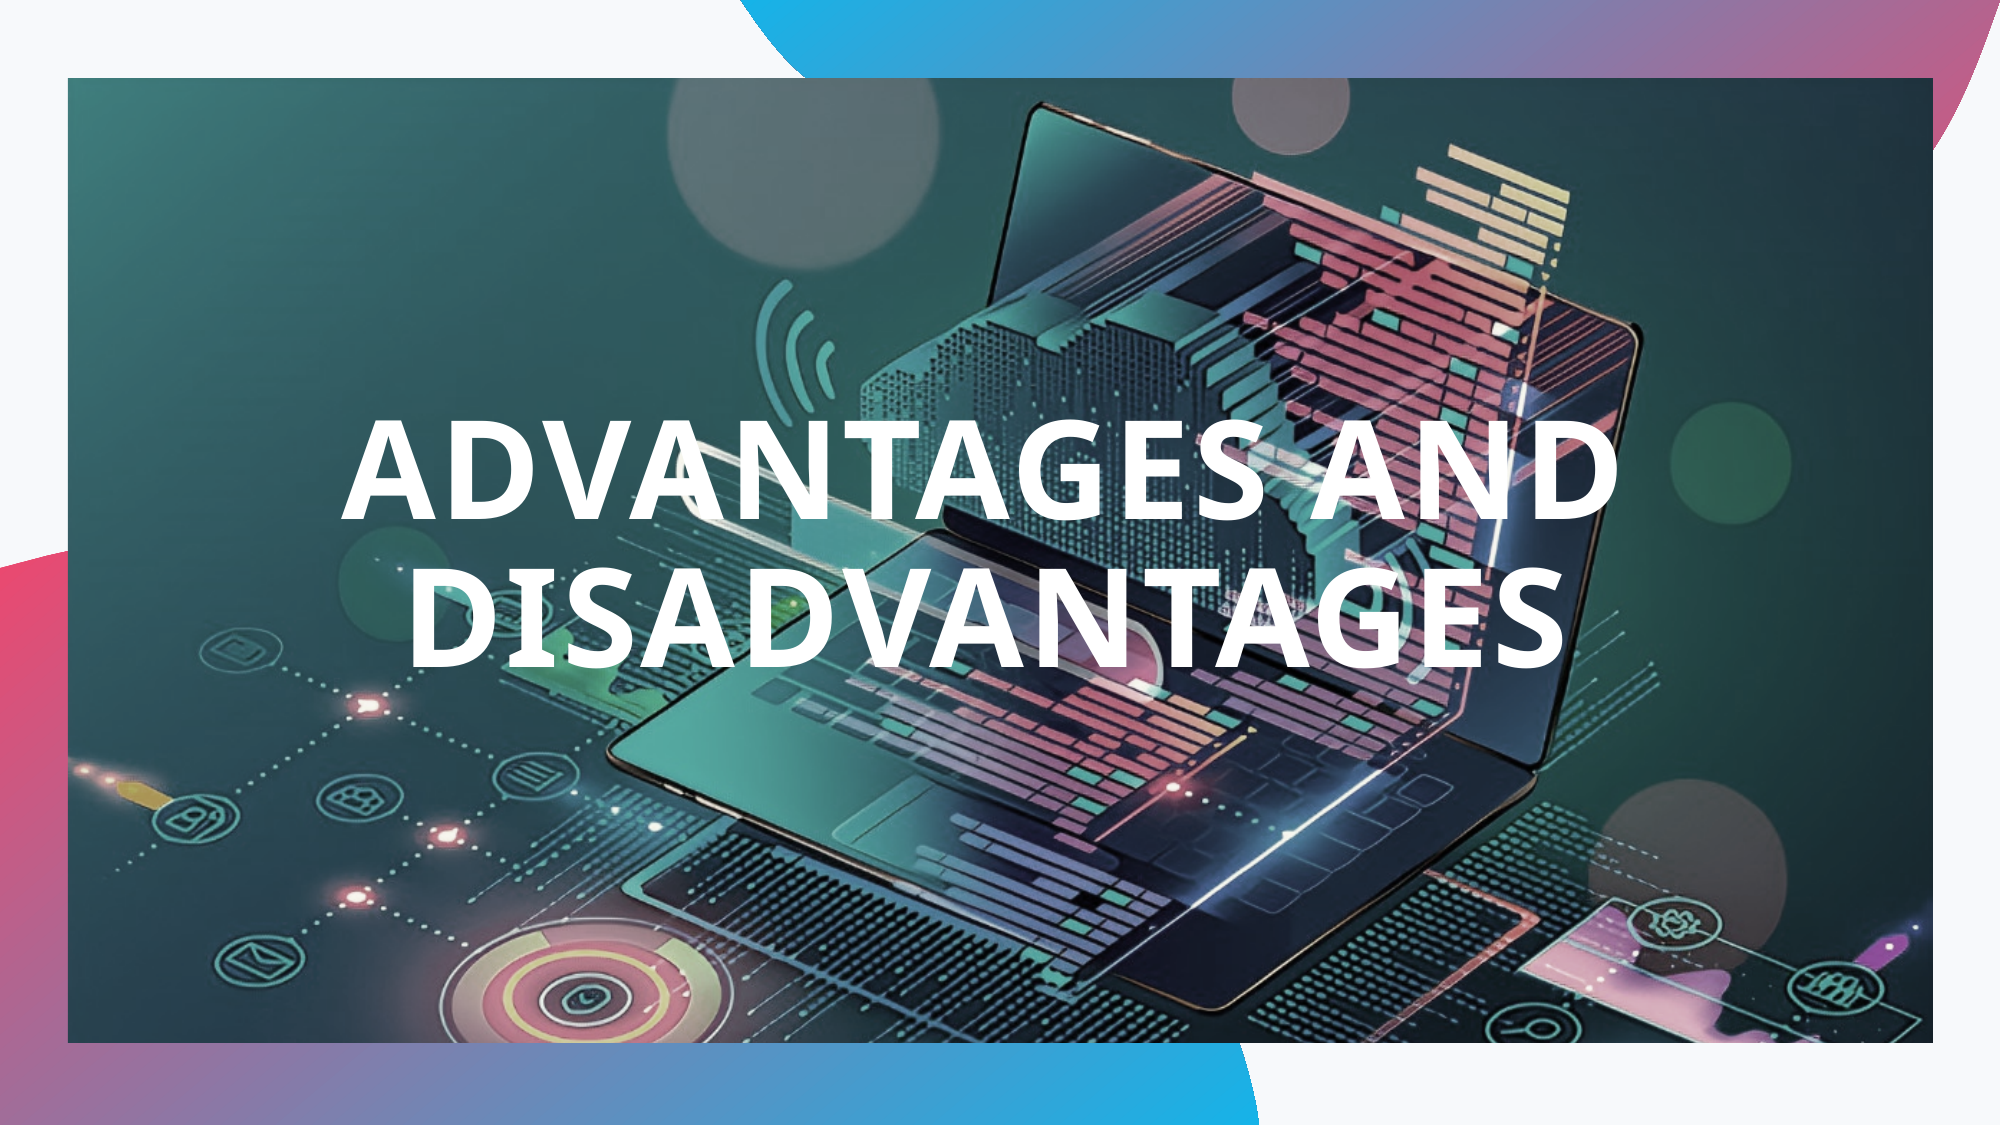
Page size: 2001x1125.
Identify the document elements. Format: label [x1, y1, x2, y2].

picture [67, 78, 1933, 1043]
